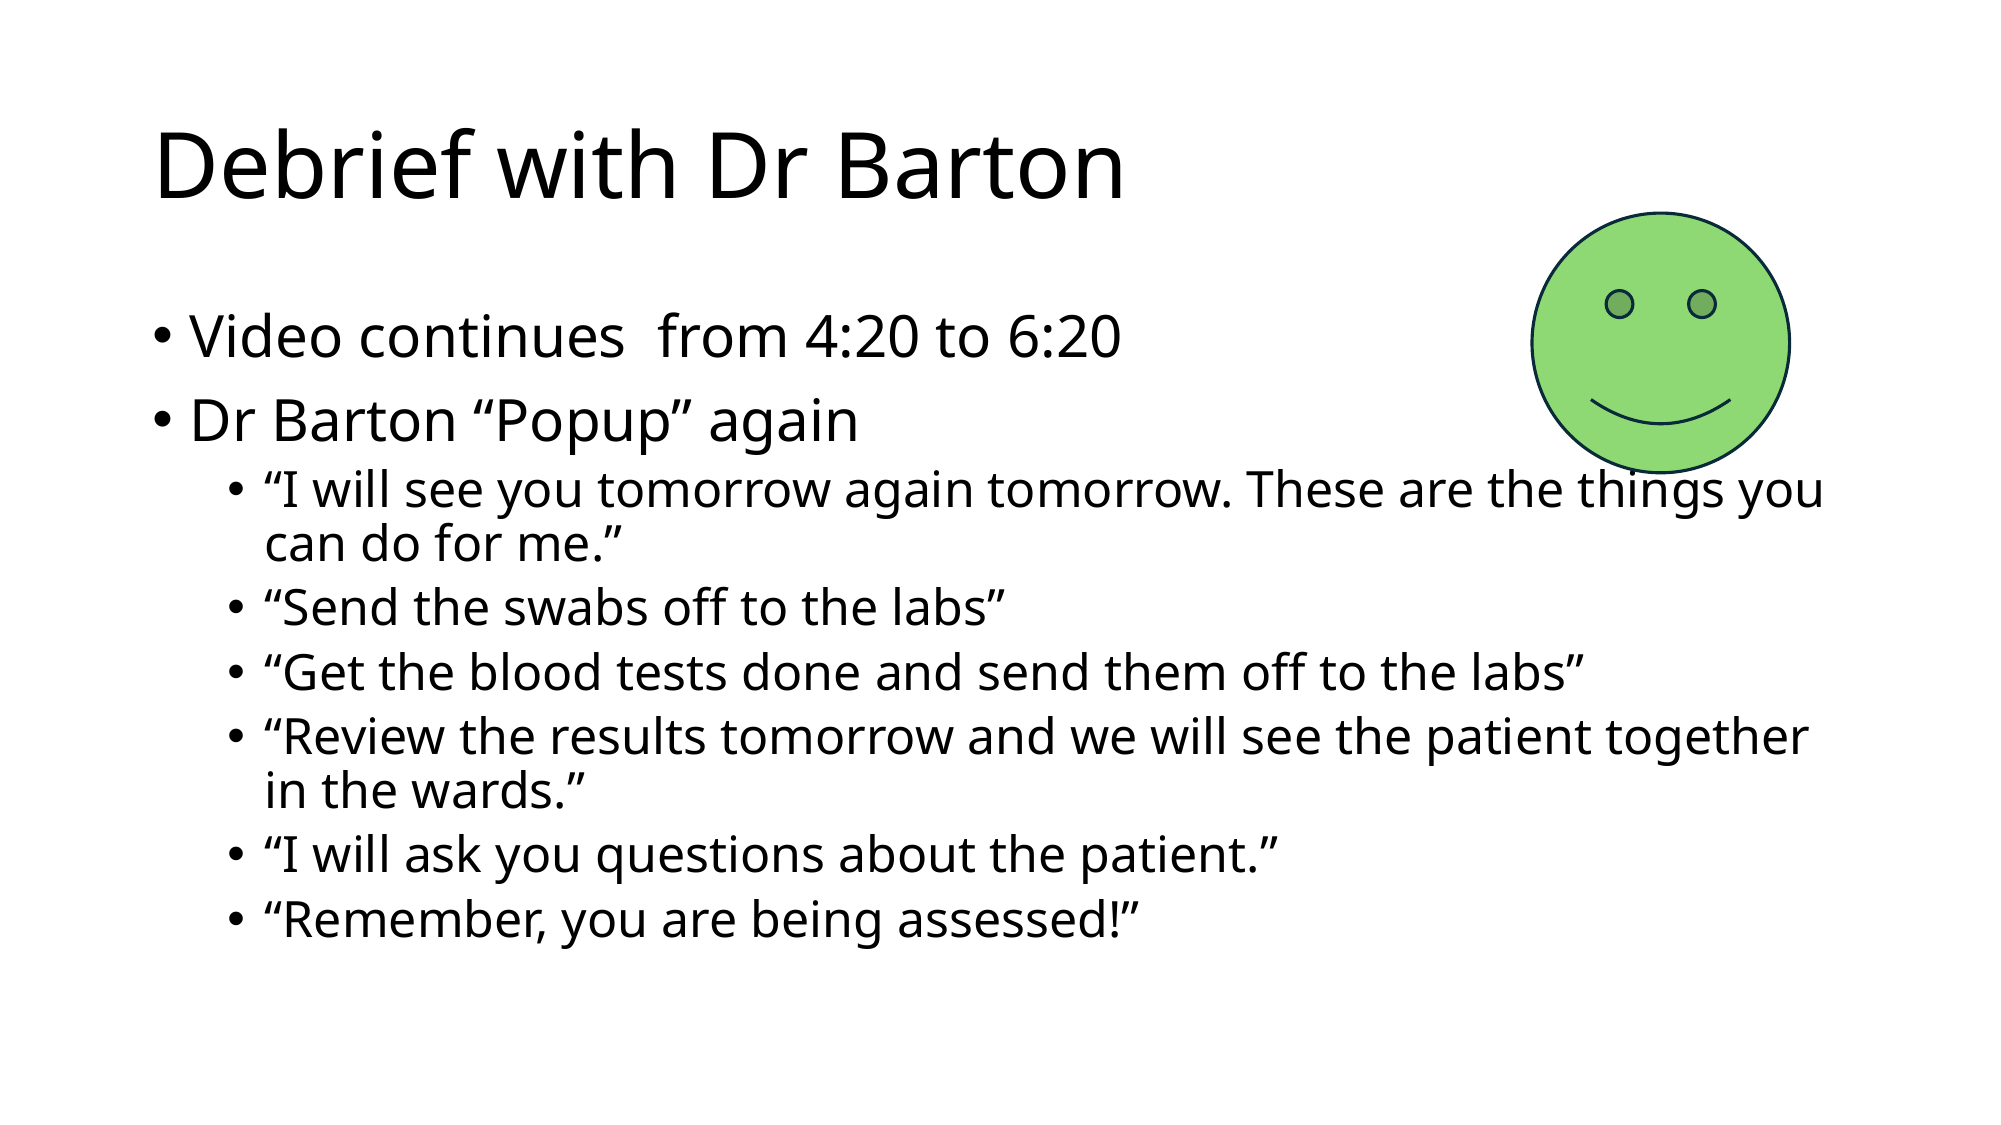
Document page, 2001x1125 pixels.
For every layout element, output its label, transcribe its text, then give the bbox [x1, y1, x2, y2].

text_box [1530, 211, 1792, 475]
title Debrief with Dr Barton [137, 59, 1863, 278]
list Video continues from 4:20 to 6:20 Dr Barton “Popup” again “I will see you tomorrow again tomorrow. These are the things you can do for me.” “Send the swabs off to the labs” “Get the blood tests done and send them off to the labs” “Review the results tomorrow and we will see the patient together in the wards.” “I will ask you questions about the patient.” “Remember, you are being assessed!” [137, 299, 1863, 1014]
